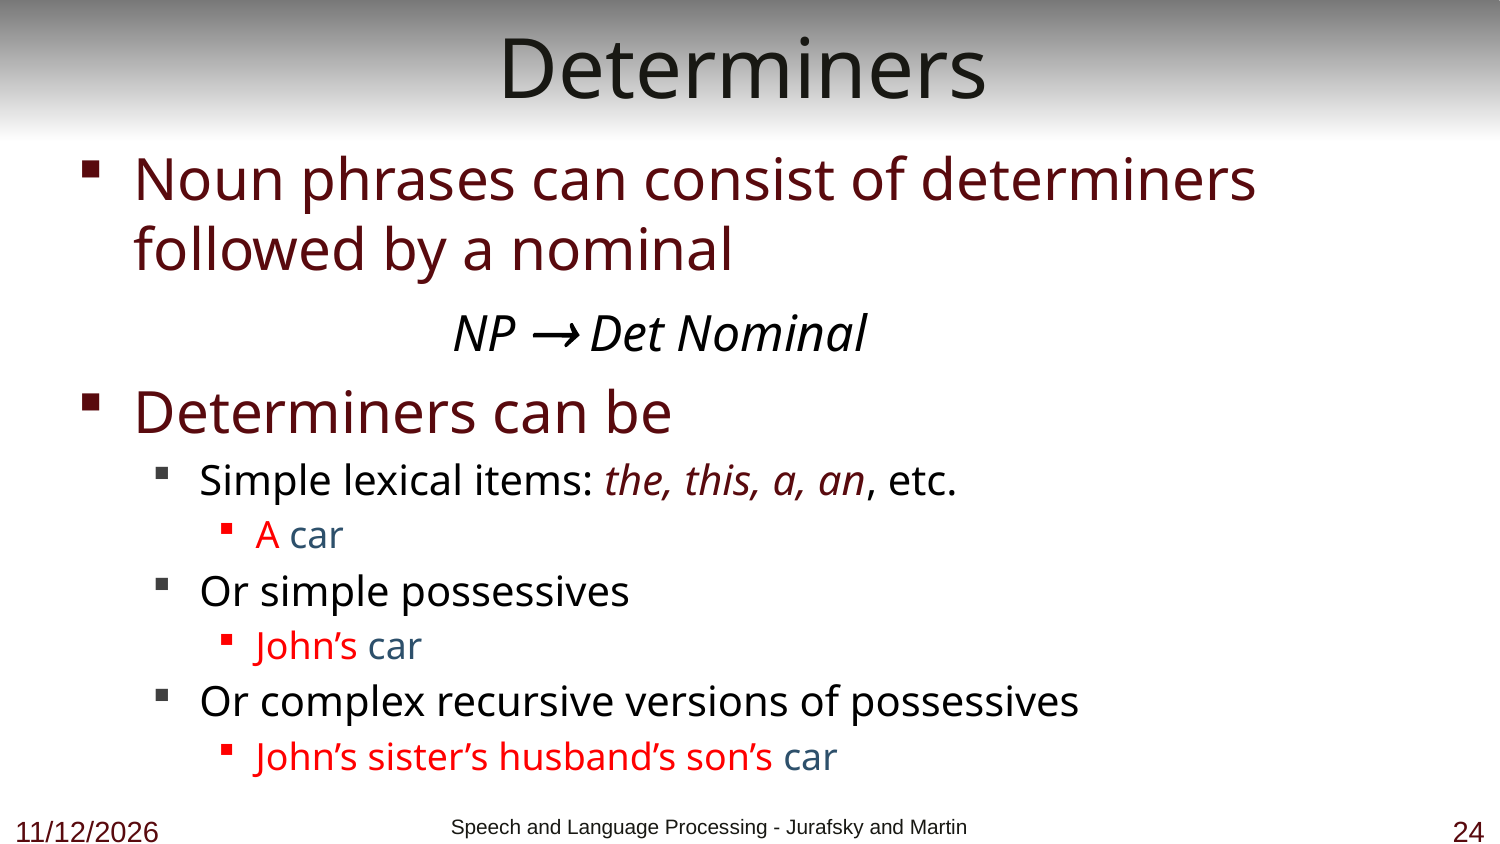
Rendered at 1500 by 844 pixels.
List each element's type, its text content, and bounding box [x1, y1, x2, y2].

list Noun phrases can consist of determiners followed by a nominal NP  Det Nominal Determiners can be Simple lexical items: the, this, a, an, etc. A car Or simple possessives John’s car Or complex recursive versions of possessives John’s sister’s husband’s son’s car [62, 134, 1450, 782]
slide_number 24 [1424, 806, 1500, 844]
footer Speech and Language Processing - Jurafsky and Martin [199, 806, 1424, 844]
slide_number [0, 806, 199, 844]
title Determiners [12, 0, 1475, 132]
